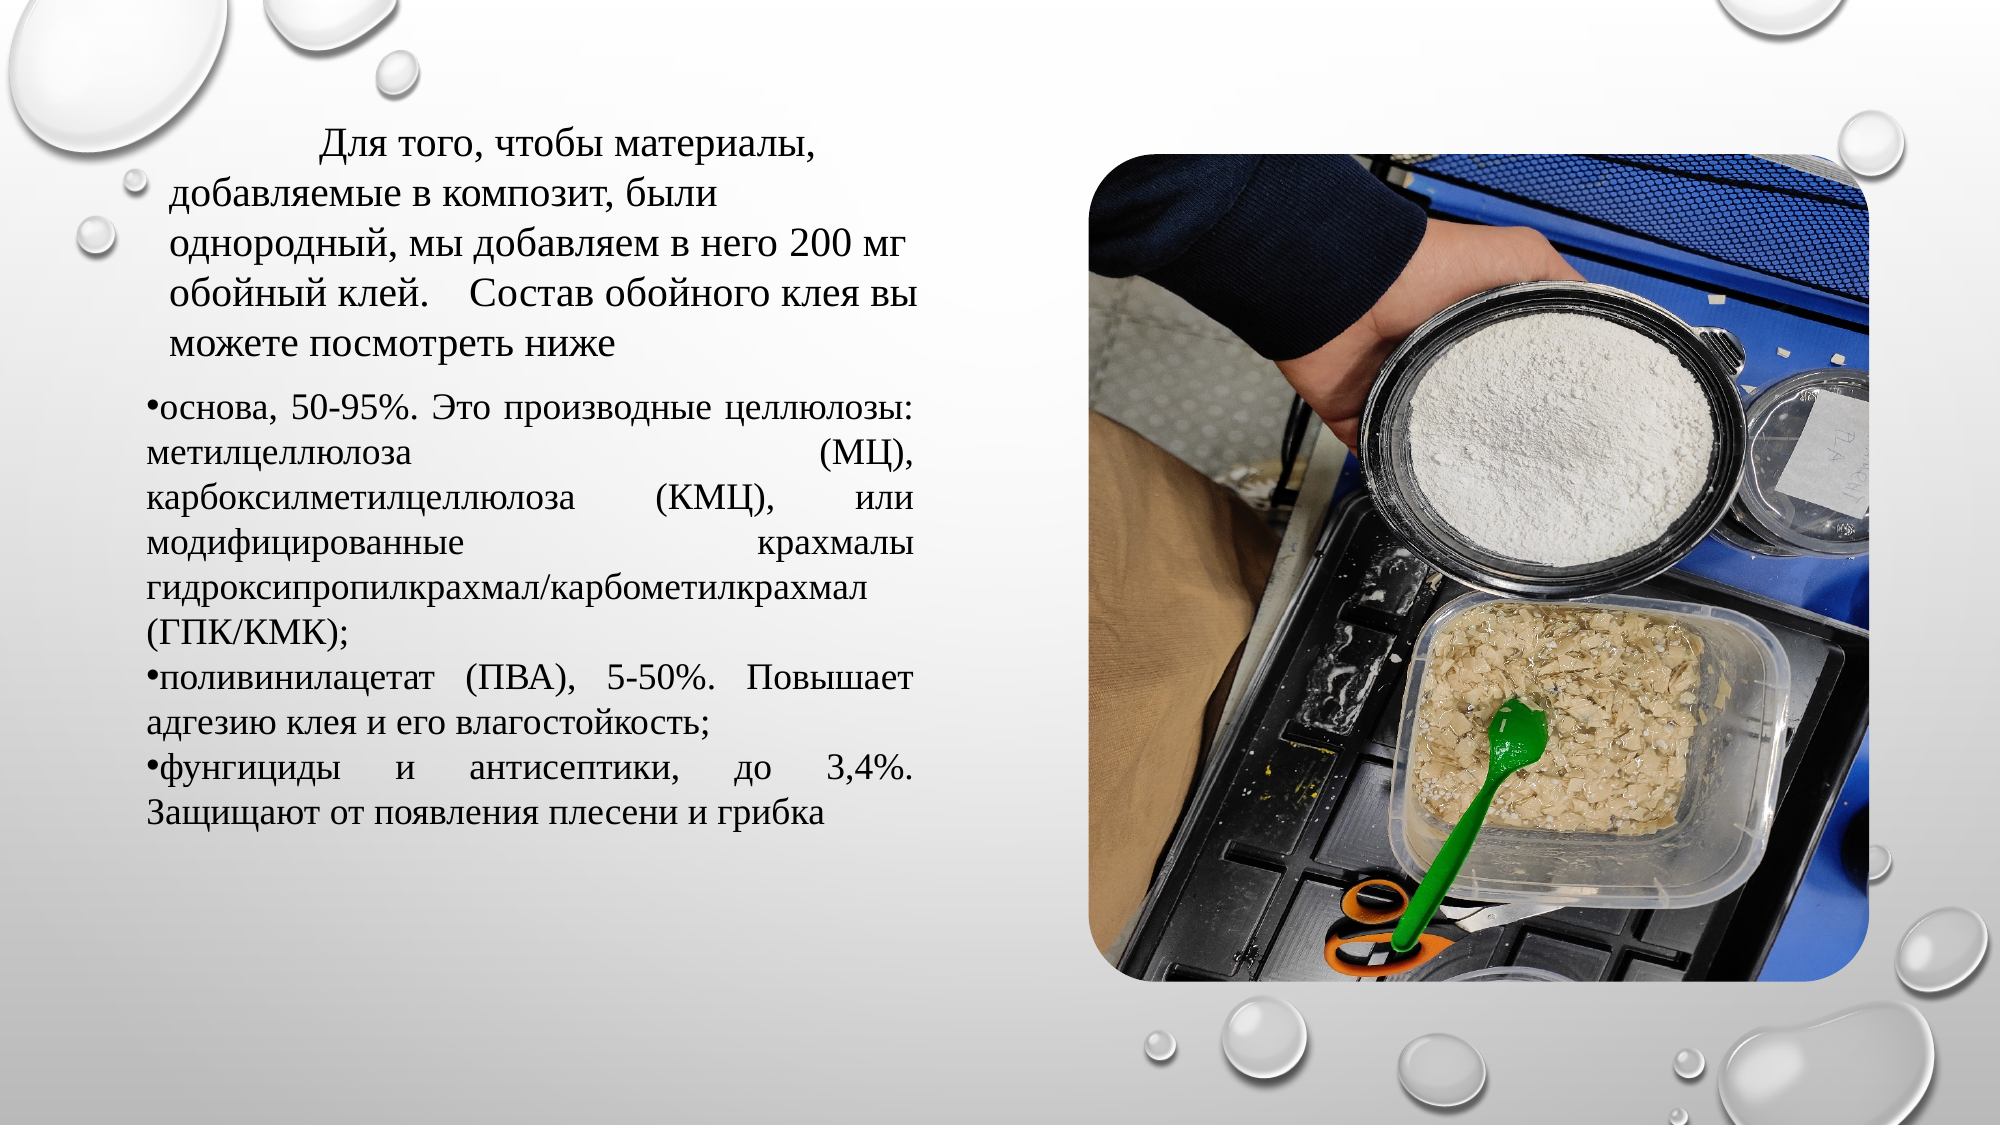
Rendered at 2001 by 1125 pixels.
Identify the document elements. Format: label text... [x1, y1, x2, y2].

picture [0, 0, 2000, 1125]
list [1064, 177, 1893, 959]
text_box Для того, чтобы материалы, добавляемые в композит, были однородный, мы добавляем в него 200 мг обойный клей. Состав обойного клея вы можете посмотреть ниже [154, 107, 959, 373]
text_box основа, 50-95%. Это производные целлюлозы: метилцеллюлоза (МЦ), карбоксилметилцеллюлоза (КМЦ), или модифицированные крахмалы гидроксипропилкрахмал/карбометилкрахмал (ГПК/КМК); поливинилацетат (ПВА), 5-50%. Повышает адгезию клея и его влагостойкость; фунгициды и антисептики, до 3,4%. Защищают от появления плесени и грибка [131, 374, 930, 840]
